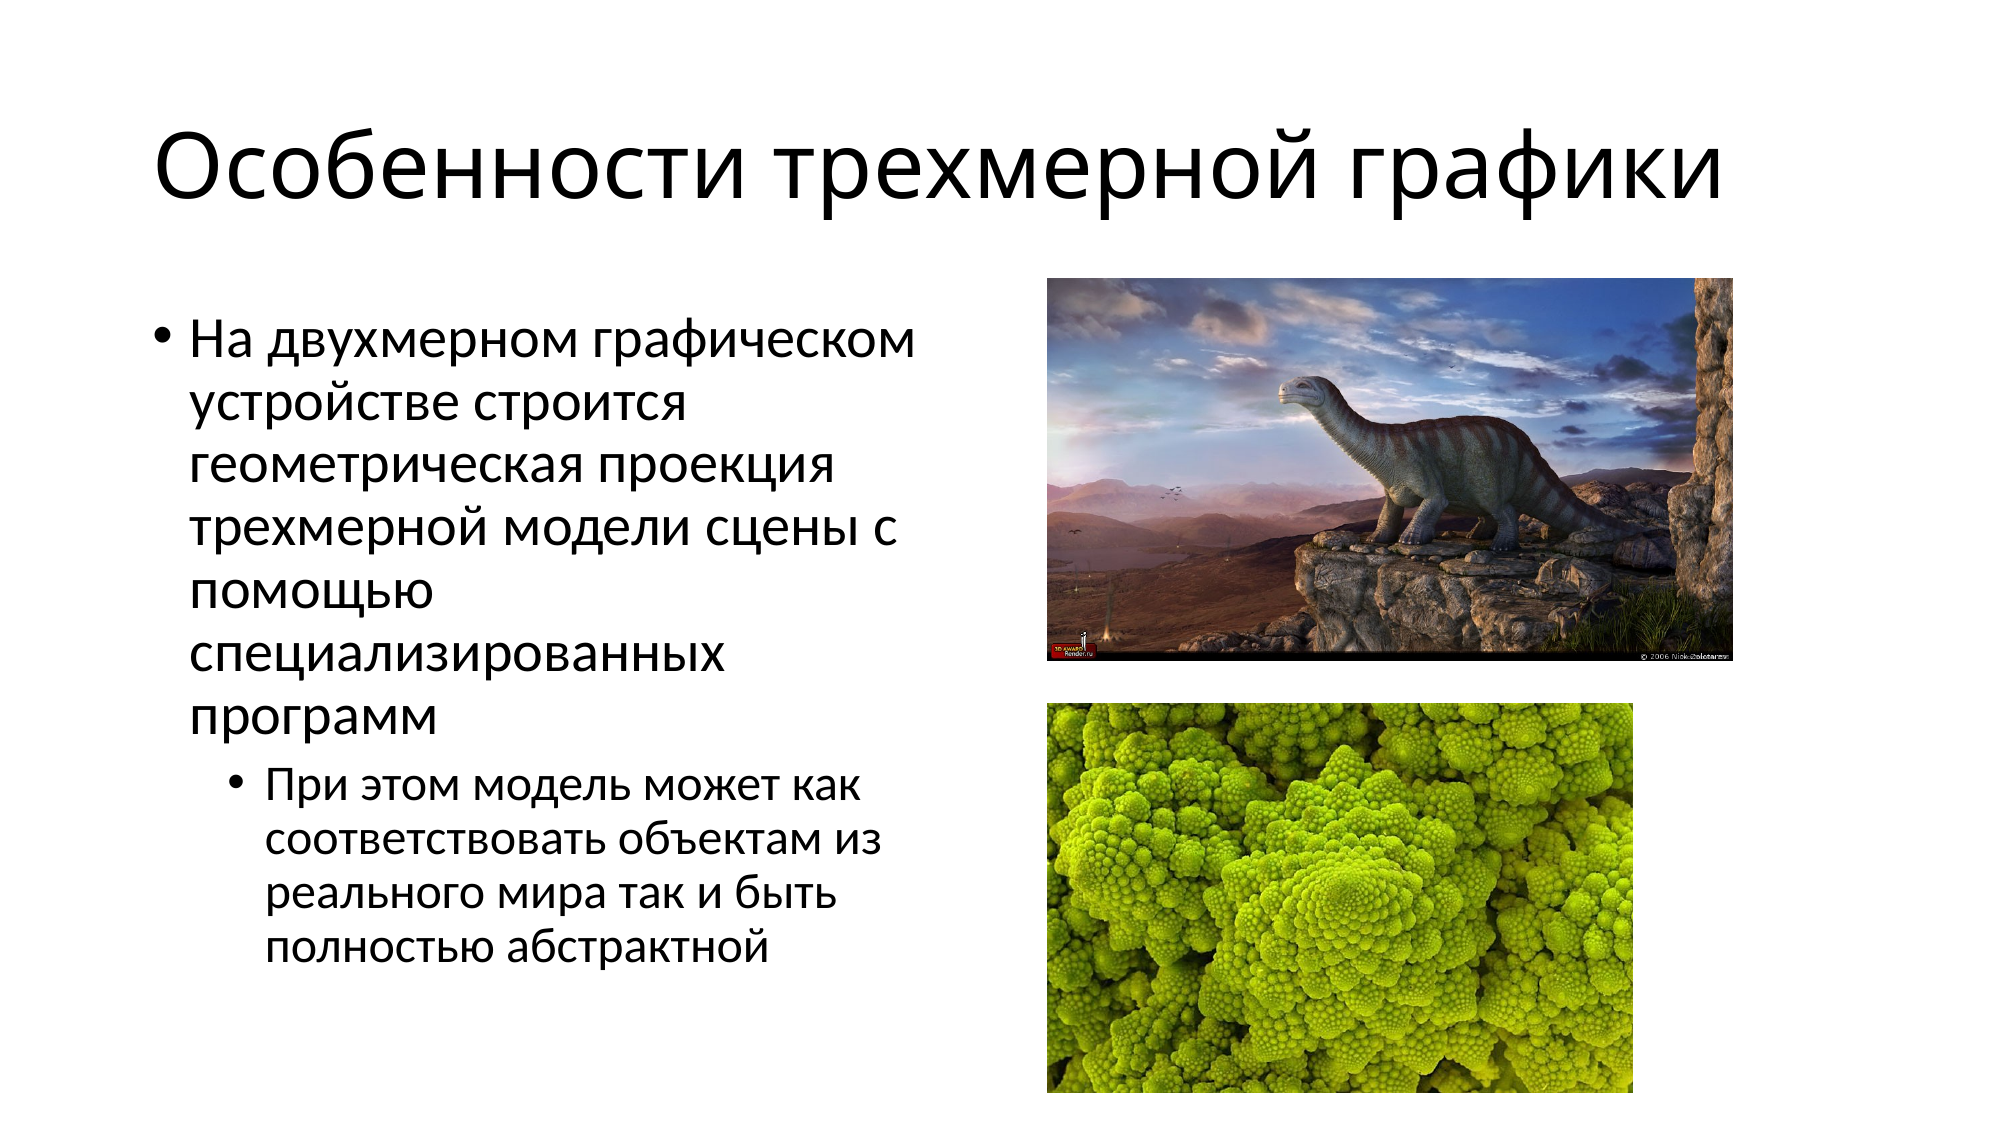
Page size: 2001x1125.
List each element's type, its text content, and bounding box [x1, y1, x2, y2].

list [1047, 278, 1733, 661]
title Особенности трехмерной графики [137, 59, 1863, 278]
list На двухмерном графическом устройстве строится геометрическая проекция трехмерной модели сцены с помощью специализированных программ При этом модель может как соответствовать объектам из реального мира так и быть полностью абстрактной [137, 299, 988, 1014]
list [1047, 703, 1633, 1094]
